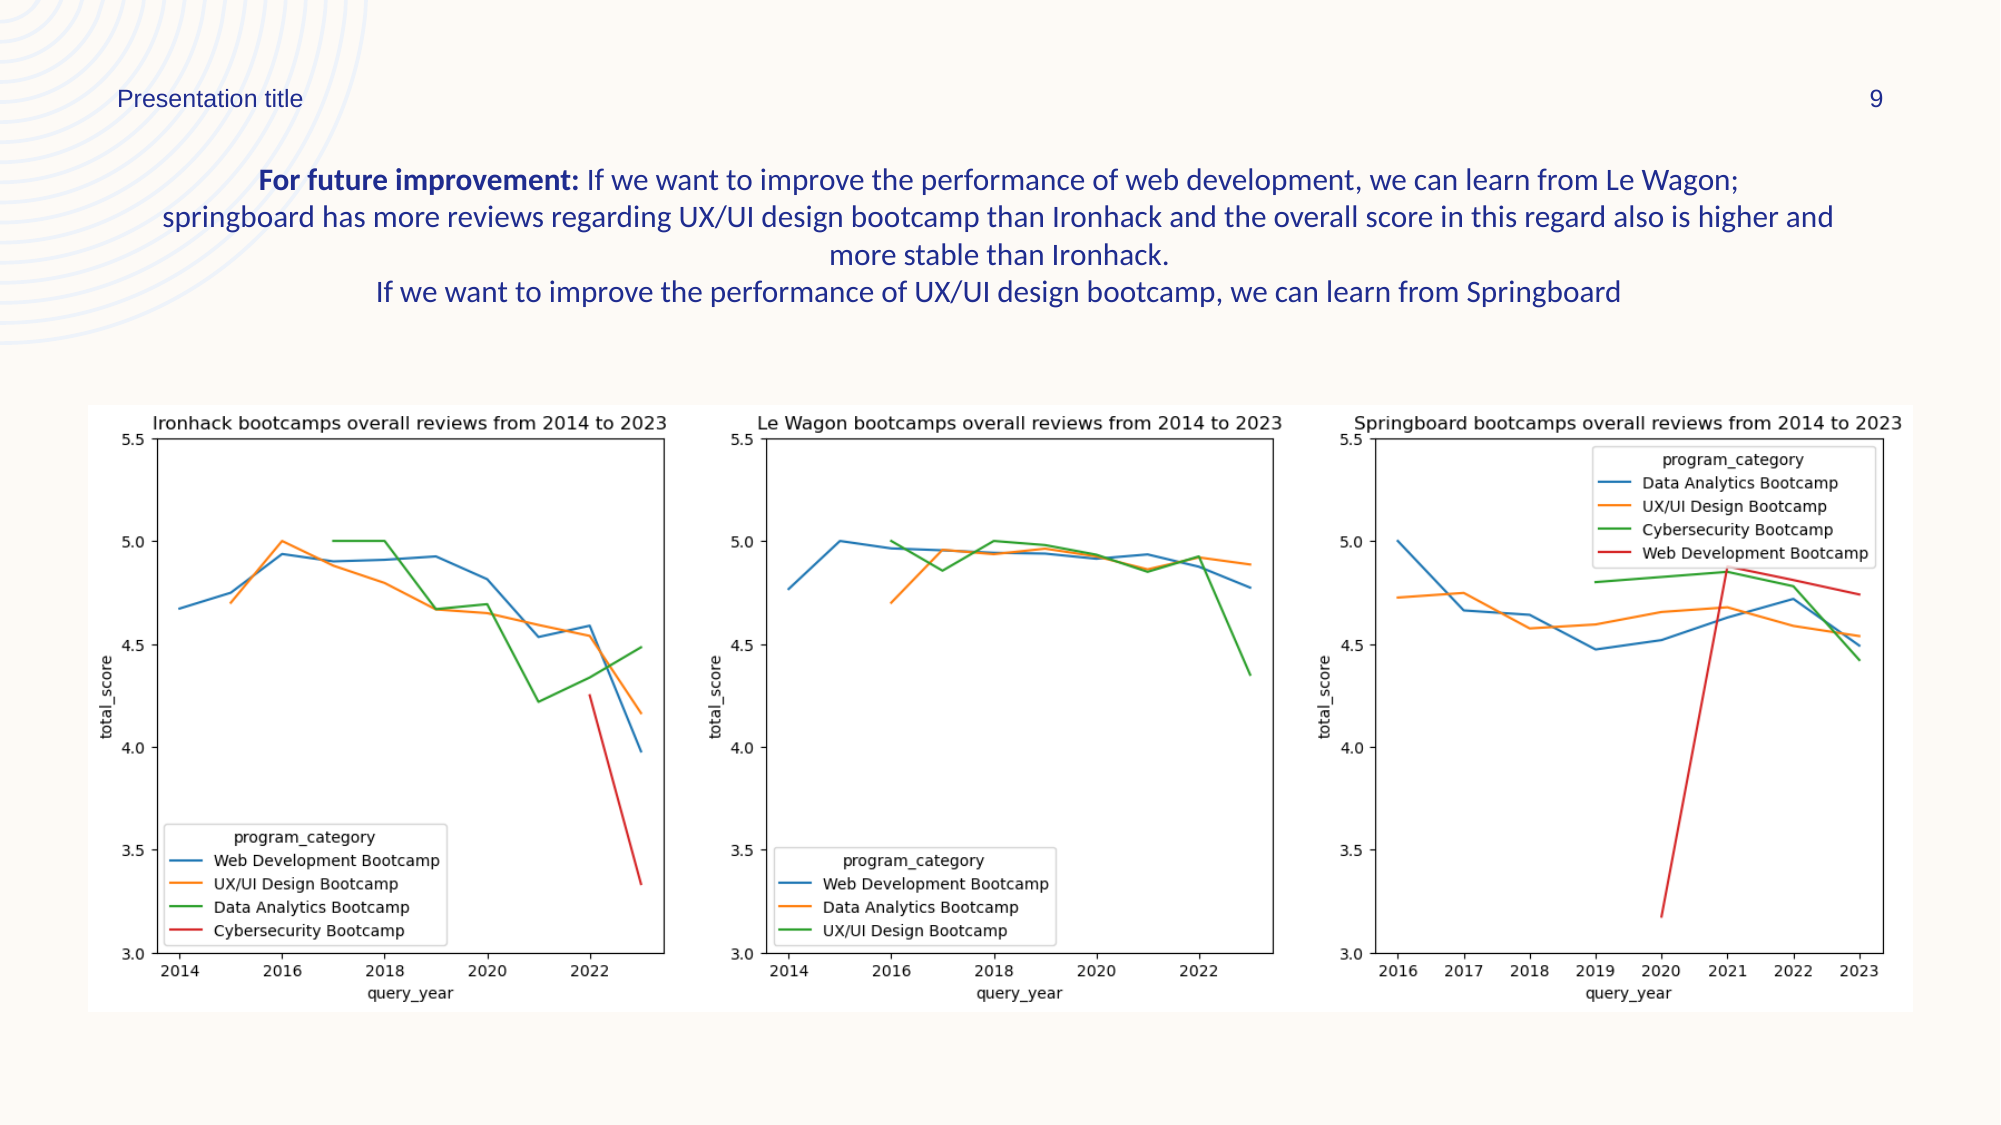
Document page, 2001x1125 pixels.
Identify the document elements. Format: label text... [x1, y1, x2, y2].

slide_number 9 [1795, 75, 1958, 120]
title For future improvement: If we want to improve the performance of web development, we can learn from Le Wagon; springboard has more reviews regarding UX/UI design bootcamp than Ironhack and the overall score in this regard also is higher and more stable than Ironhack. If we want to improve the performance of UX/UI design bootcamp, we can learn from Springboard [124, 151, 1875, 364]
footer Presentation title [101, 75, 627, 120]
picture [88, 405, 1913, 1012]
